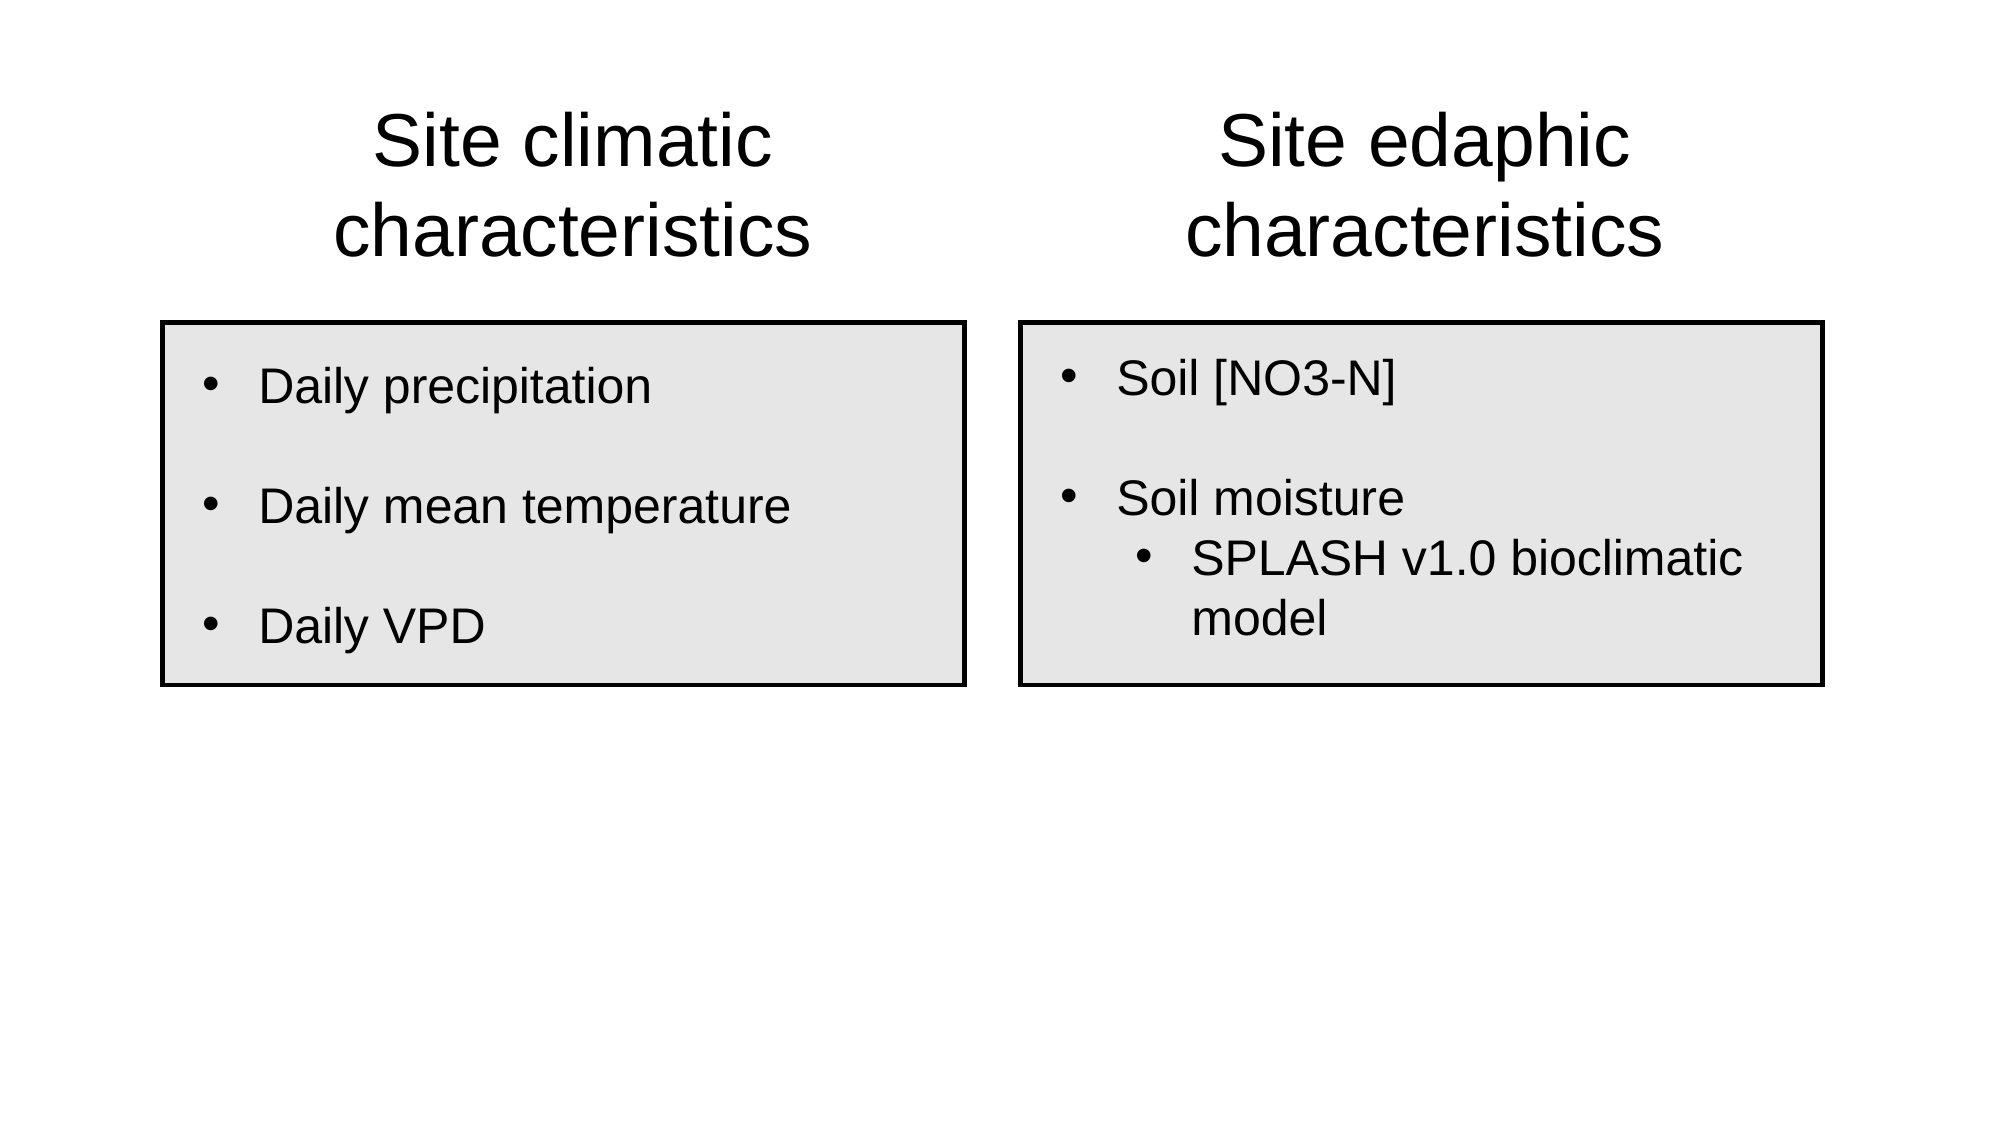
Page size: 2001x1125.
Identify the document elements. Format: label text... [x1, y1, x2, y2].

text_box Site edaphic characteristics [1170, 84, 1680, 280]
text_box Site climatic characteristics [318, 84, 828, 280]
text_box [162, 322, 965, 686]
text_box Soil [NO3-N] Soil moisture SPLASH v1.0 bioclimatic model [1045, 337, 1798, 653]
text_box [1019, 322, 1823, 686]
text_box Daily precipitation Daily mean temperature Daily VPD [187, 346, 940, 661]
